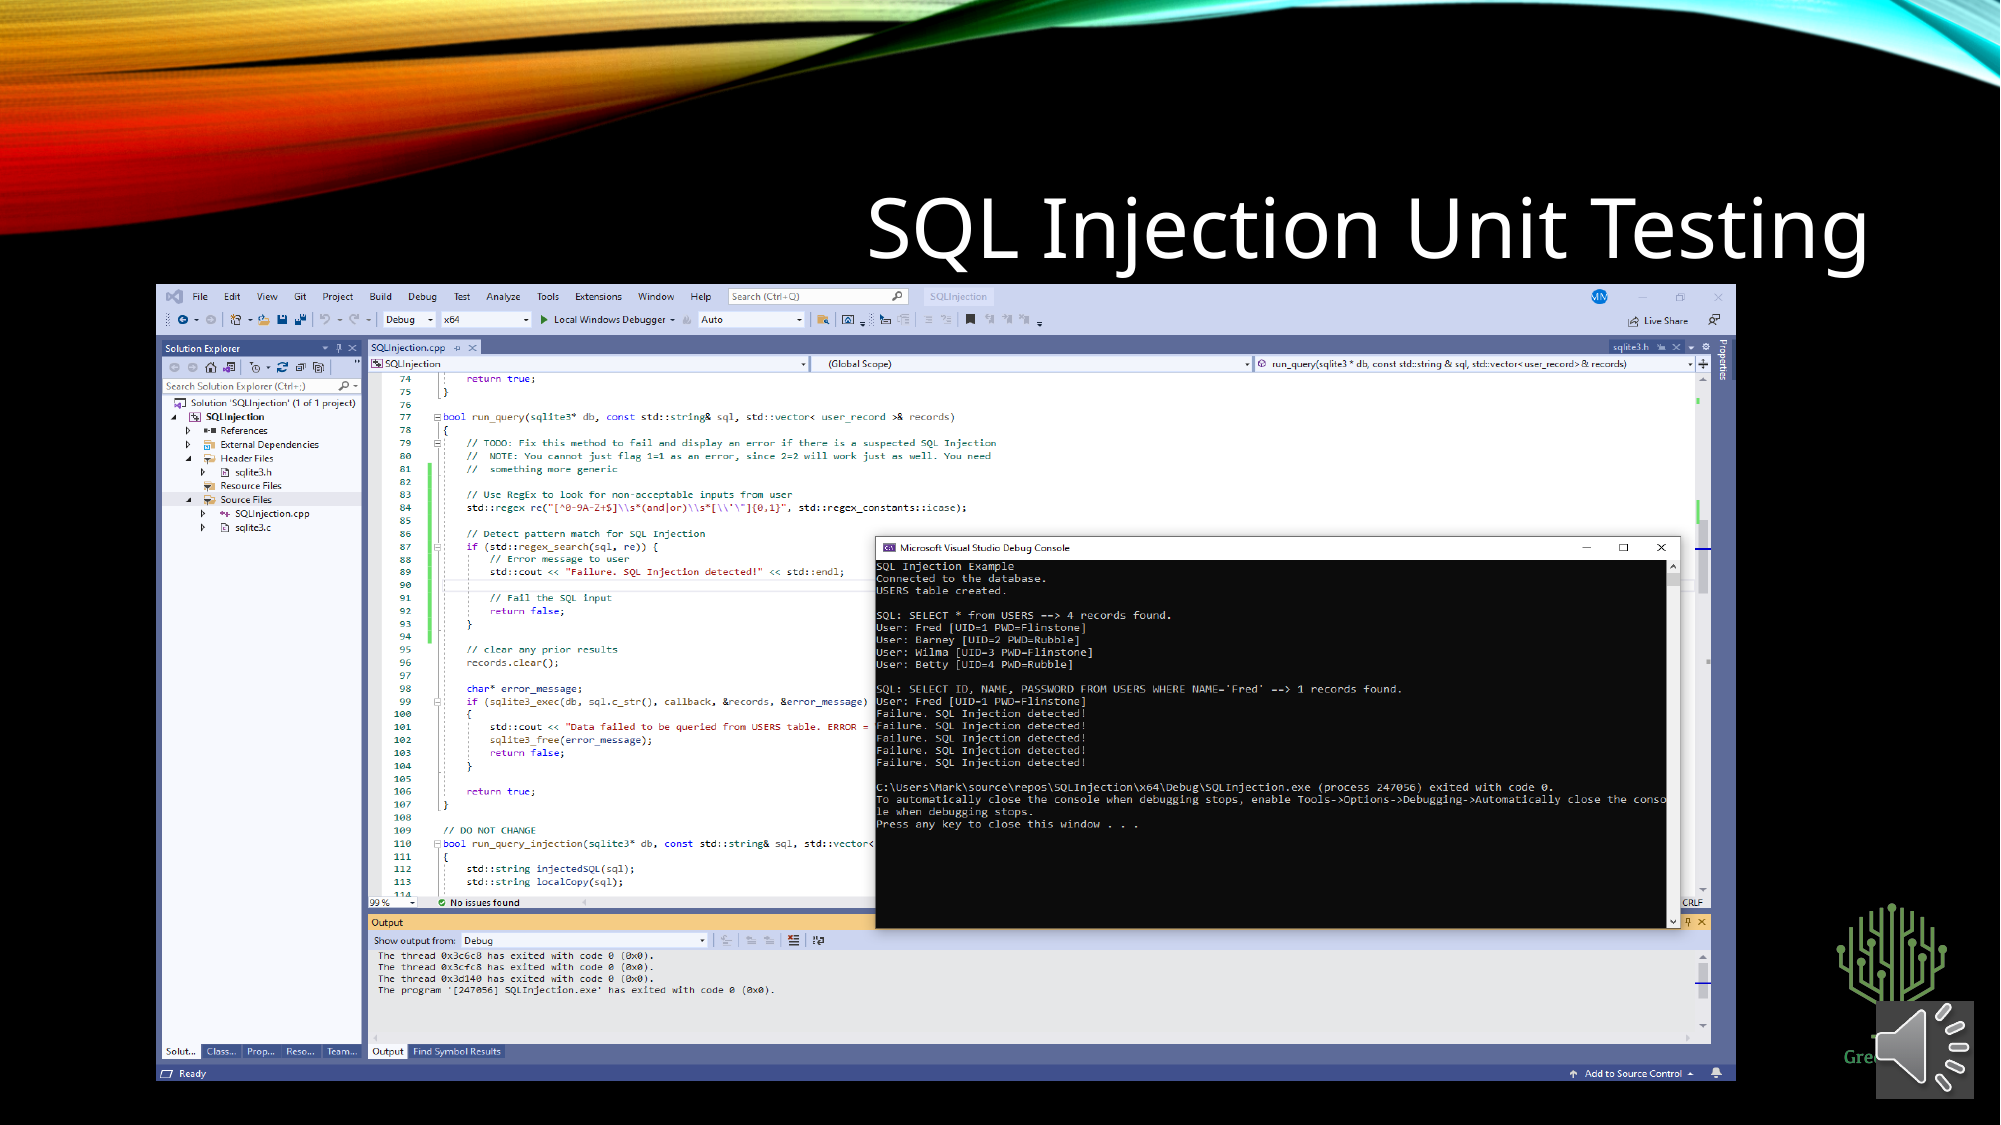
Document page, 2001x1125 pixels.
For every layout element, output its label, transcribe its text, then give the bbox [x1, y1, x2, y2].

title SQL Injection Unit Testing [474, 125, 1888, 338]
picture [0, 0, 2000, 237]
picture [1817, 892, 1976, 1101]
picture [155, 283, 1737, 1082]
